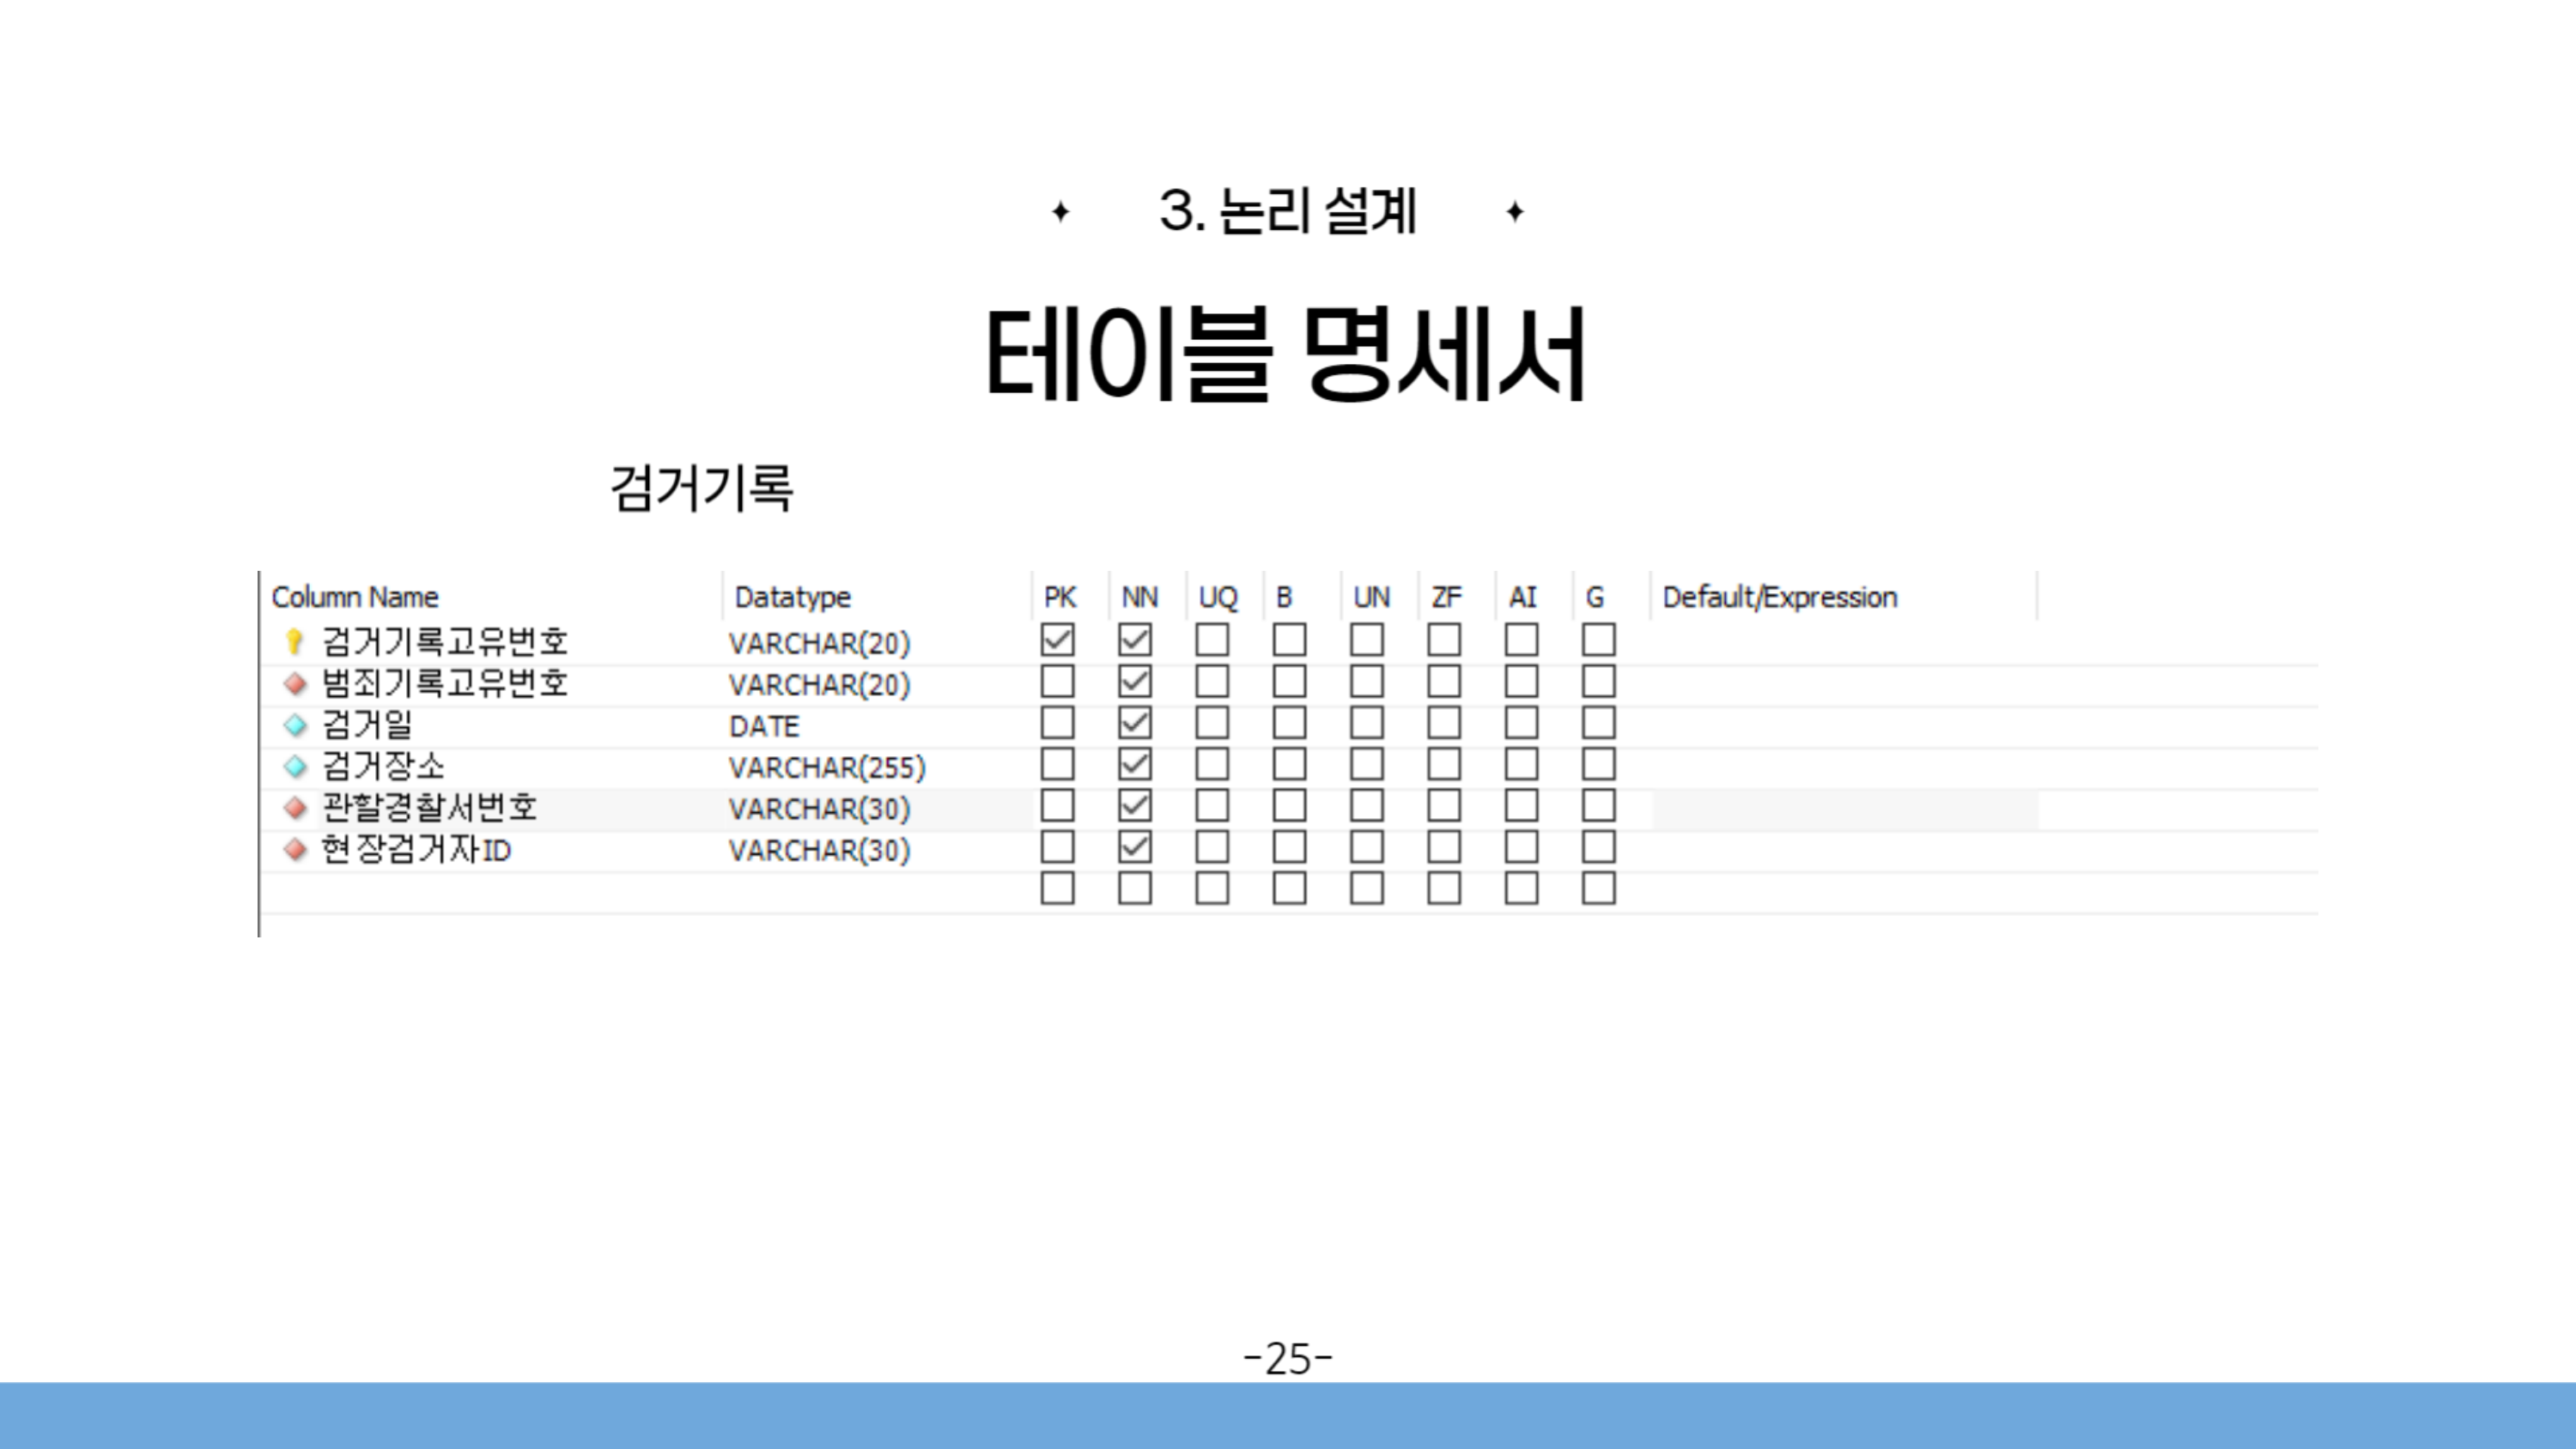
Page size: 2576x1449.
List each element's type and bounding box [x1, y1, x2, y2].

picture [257, 571, 2318, 937]
picture [1041, 182, 1534, 239]
picture [313, 459, 1090, 521]
picture [965, 293, 1610, 409]
picture [0, 1337, 2576, 1449]
